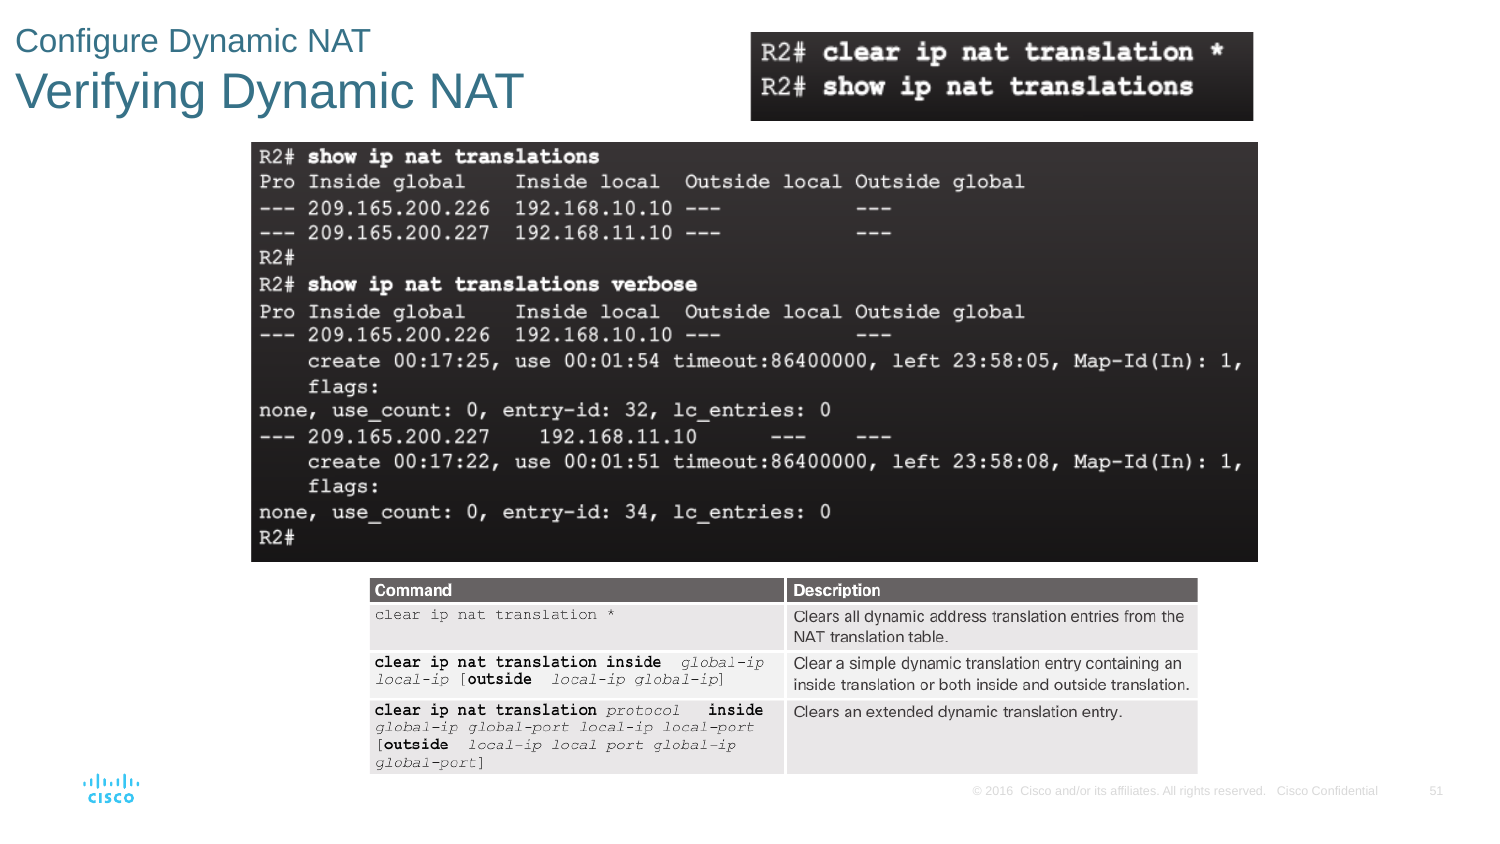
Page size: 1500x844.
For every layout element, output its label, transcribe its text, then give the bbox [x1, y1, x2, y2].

picture [369, 575, 1198, 775]
picture [250, 141, 1258, 563]
title Configure Dynamic NAT Verifying Dynamic NAT [0, 6, 1500, 131]
picture [747, 32, 1254, 121]
